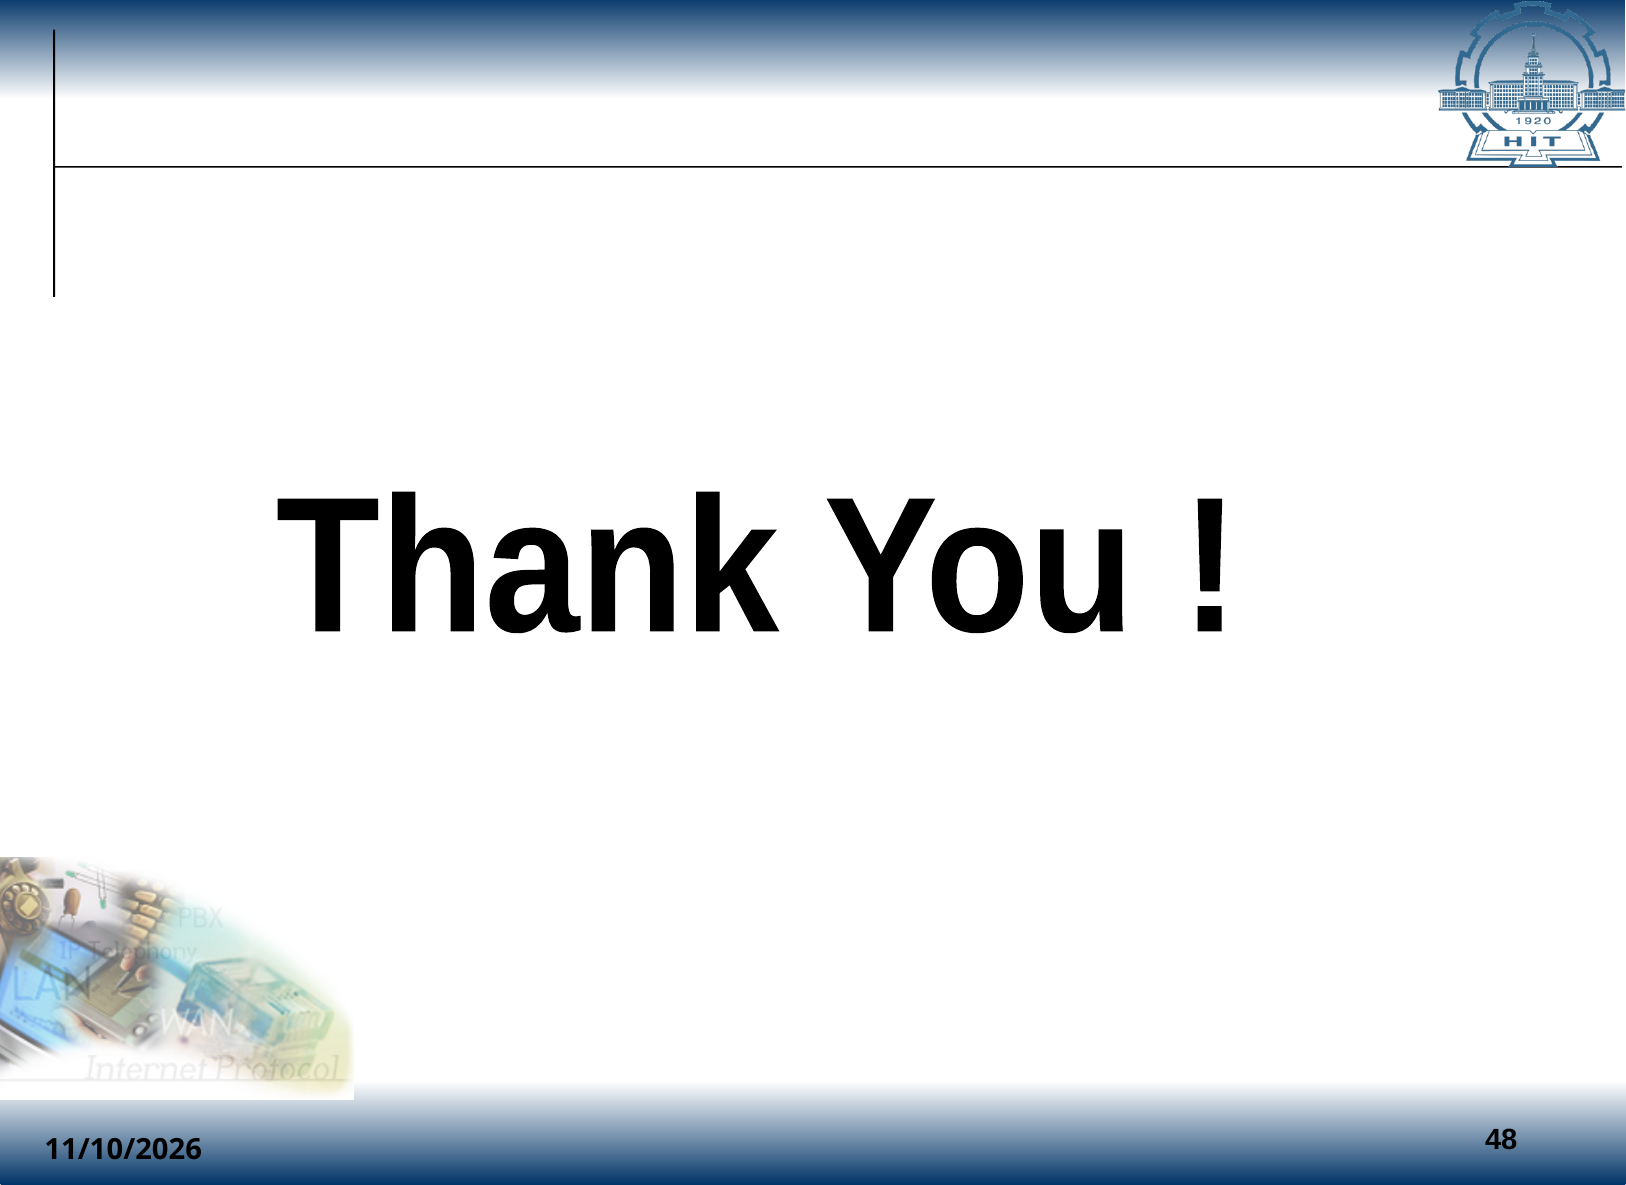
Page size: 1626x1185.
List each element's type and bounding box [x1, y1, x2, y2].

picture [1438, 1, 1626, 167]
picture [0, 857, 354, 1100]
